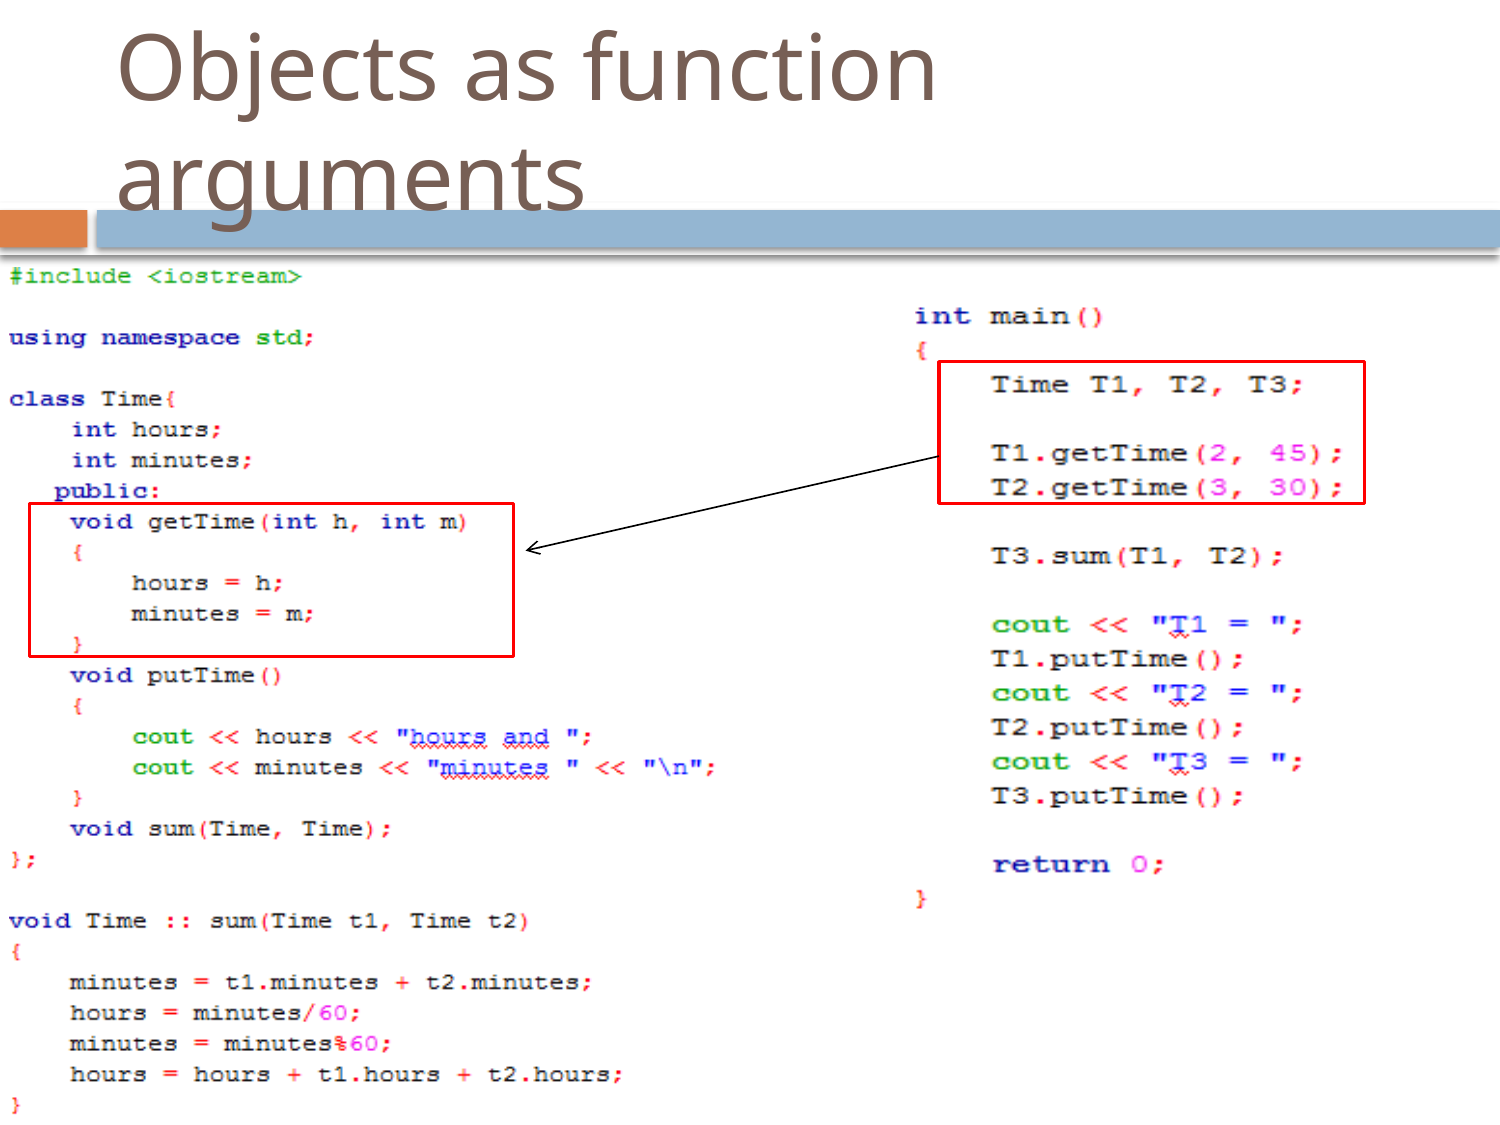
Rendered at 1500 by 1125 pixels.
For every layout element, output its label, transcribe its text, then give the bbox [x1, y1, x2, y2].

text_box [525, 455, 940, 551]
text_box [1357, 360, 1366, 505]
picture [9, 266, 727, 1125]
picture [915, 302, 1353, 929]
title Objects as function arguments [100, 37, 1438, 200]
